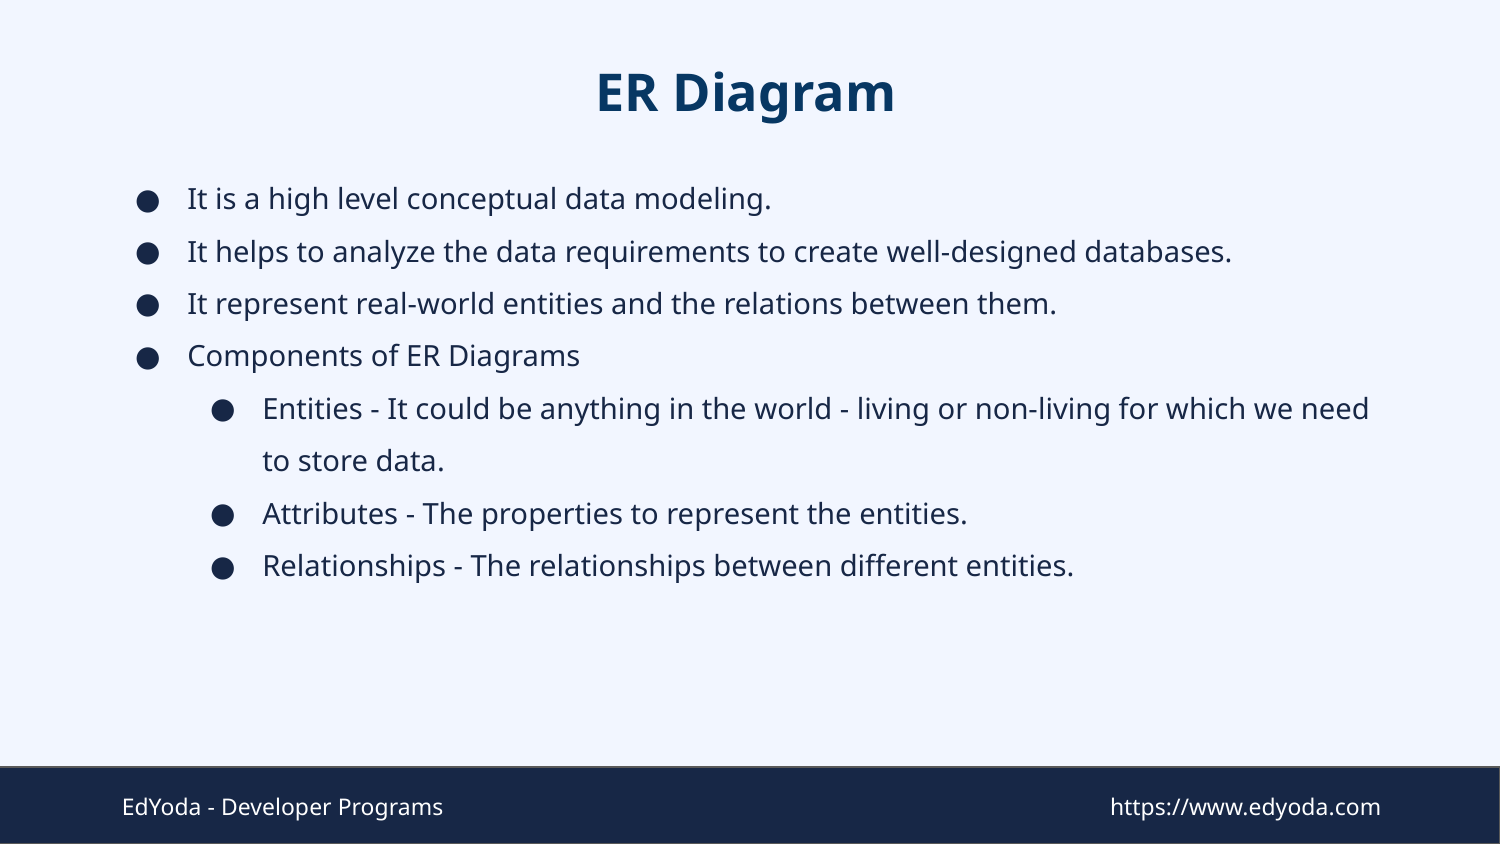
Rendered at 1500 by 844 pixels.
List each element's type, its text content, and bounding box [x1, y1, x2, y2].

title ER Diagram [29, 35, 1462, 148]
text_box [0, 767, 1500, 844]
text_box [106, 776, 1398, 834]
text_box It is a high level conceptual data modeling. It helps to analyze the data requirements to create well-designed databases. It represent real-world entities and the relations between them. Components of ER Diagrams Entities - It could be anything in the world - living or non-living for which we need to store data. Attributes - The properties to represent the entities. Relationships - The relationships between different entities. [97, 147, 1397, 711]
